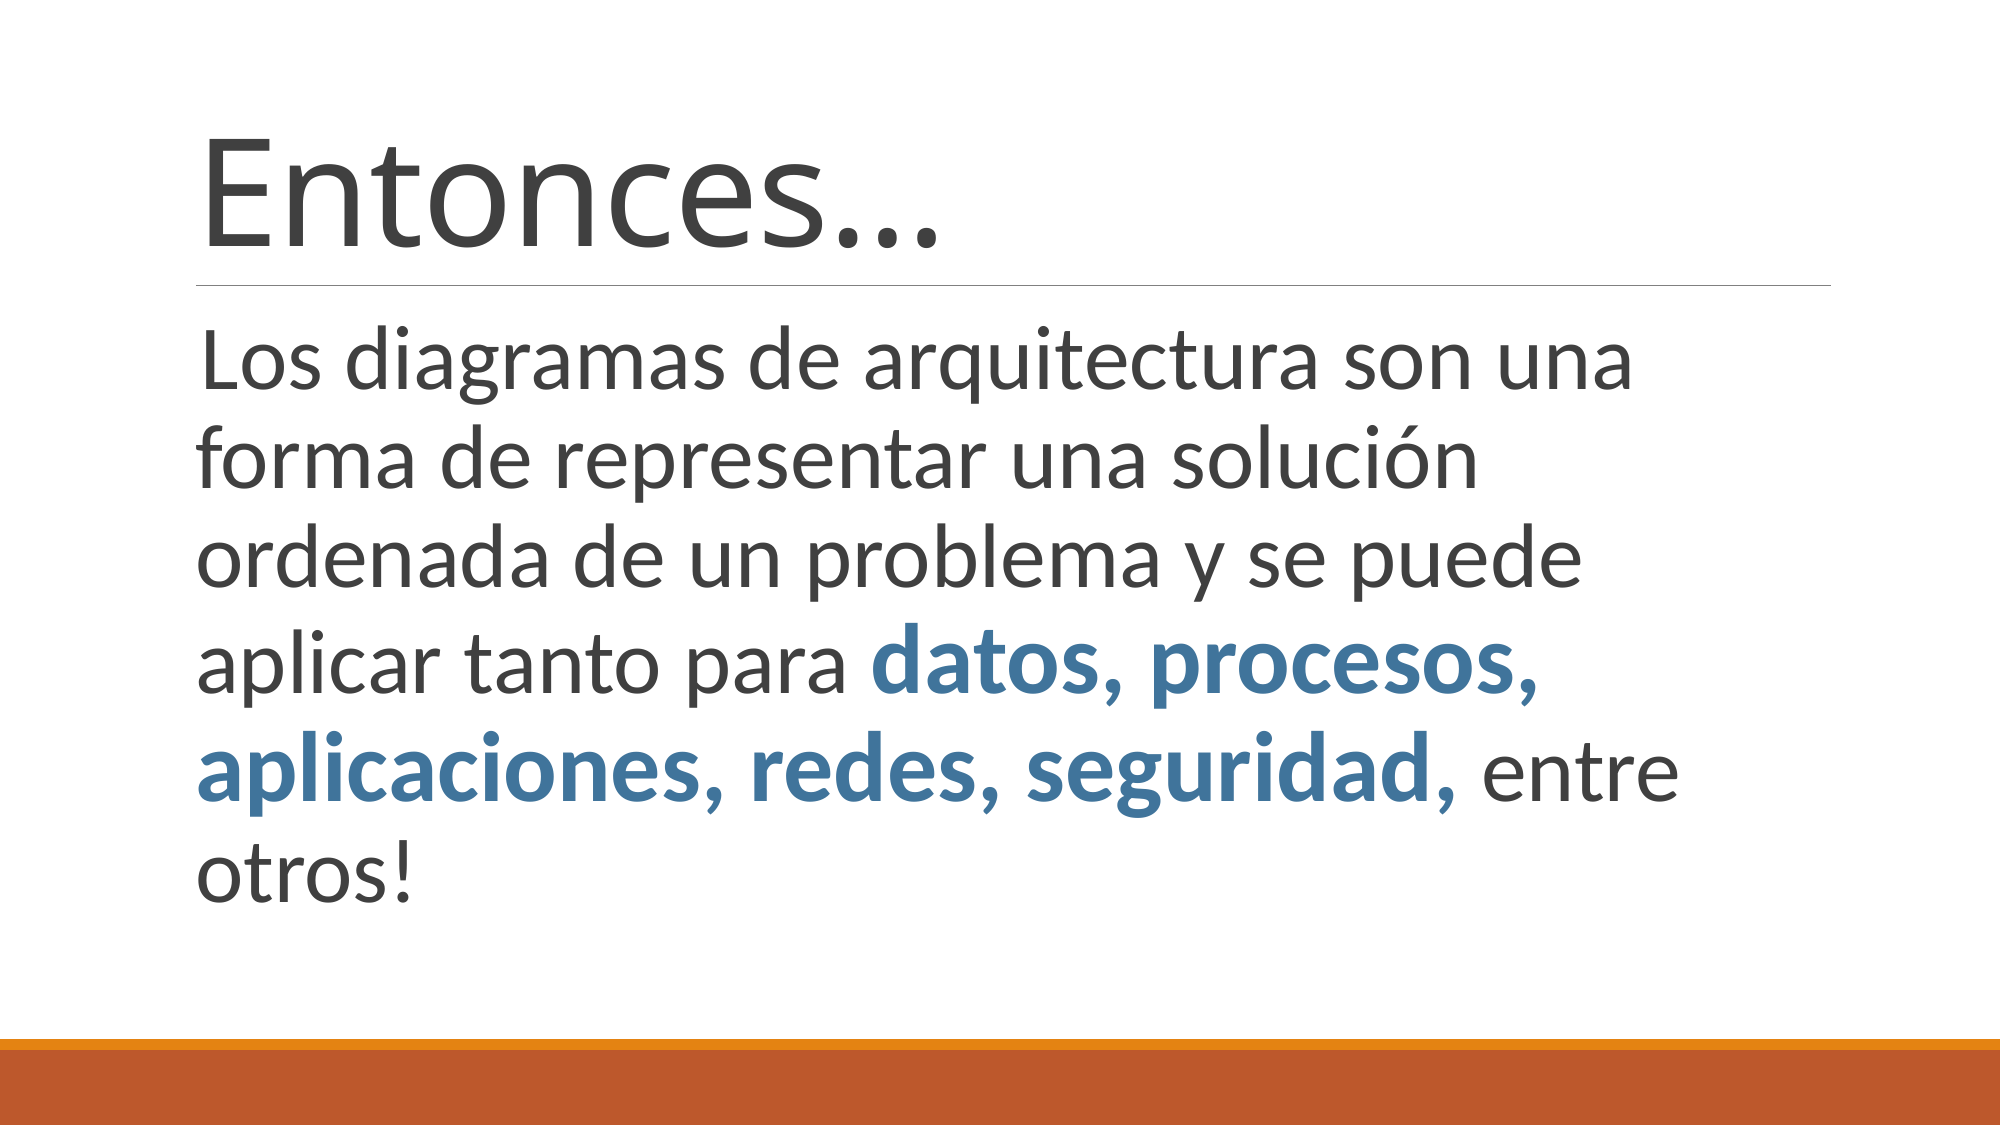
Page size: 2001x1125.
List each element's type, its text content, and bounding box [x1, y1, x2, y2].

title Entonces… [180, 47, 1830, 285]
list Los diagramas de arquitectura son una forma de representar una solución ordenada de un problema y se puede aplicar tanto para datos, procesos, aplicaciones, redes, seguridad, entre otros! [180, 302, 1830, 963]
